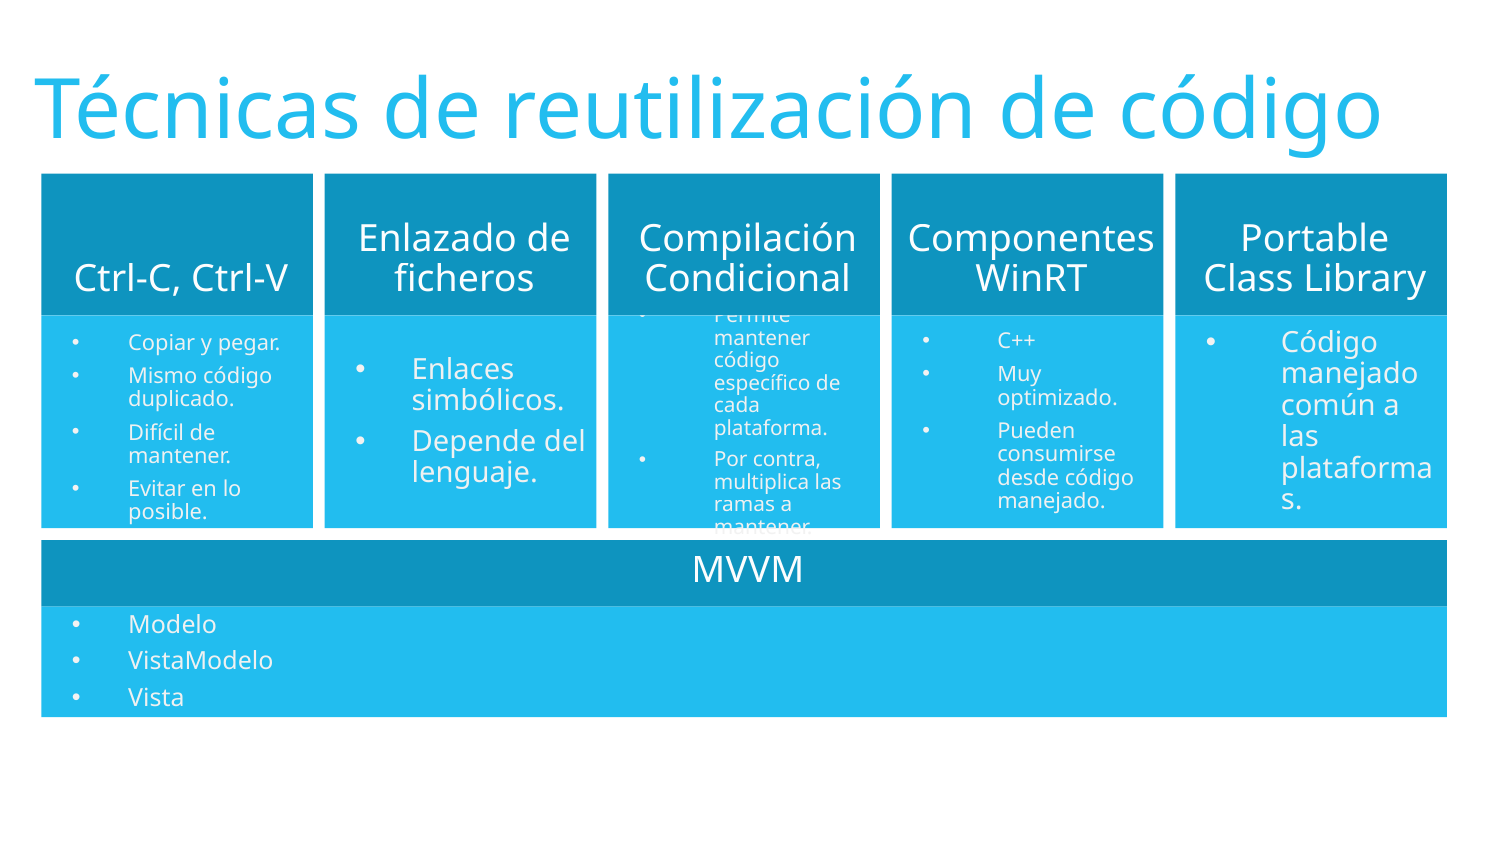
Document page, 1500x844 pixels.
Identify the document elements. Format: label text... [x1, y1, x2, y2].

text_box Técnicas de reutilización de código [34, 49, 1454, 177]
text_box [40, 173, 314, 529]
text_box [40, 539, 1448, 718]
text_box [891, 173, 1164, 529]
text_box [1174, 173, 1448, 529]
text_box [324, 173, 597, 529]
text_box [607, 173, 881, 529]
